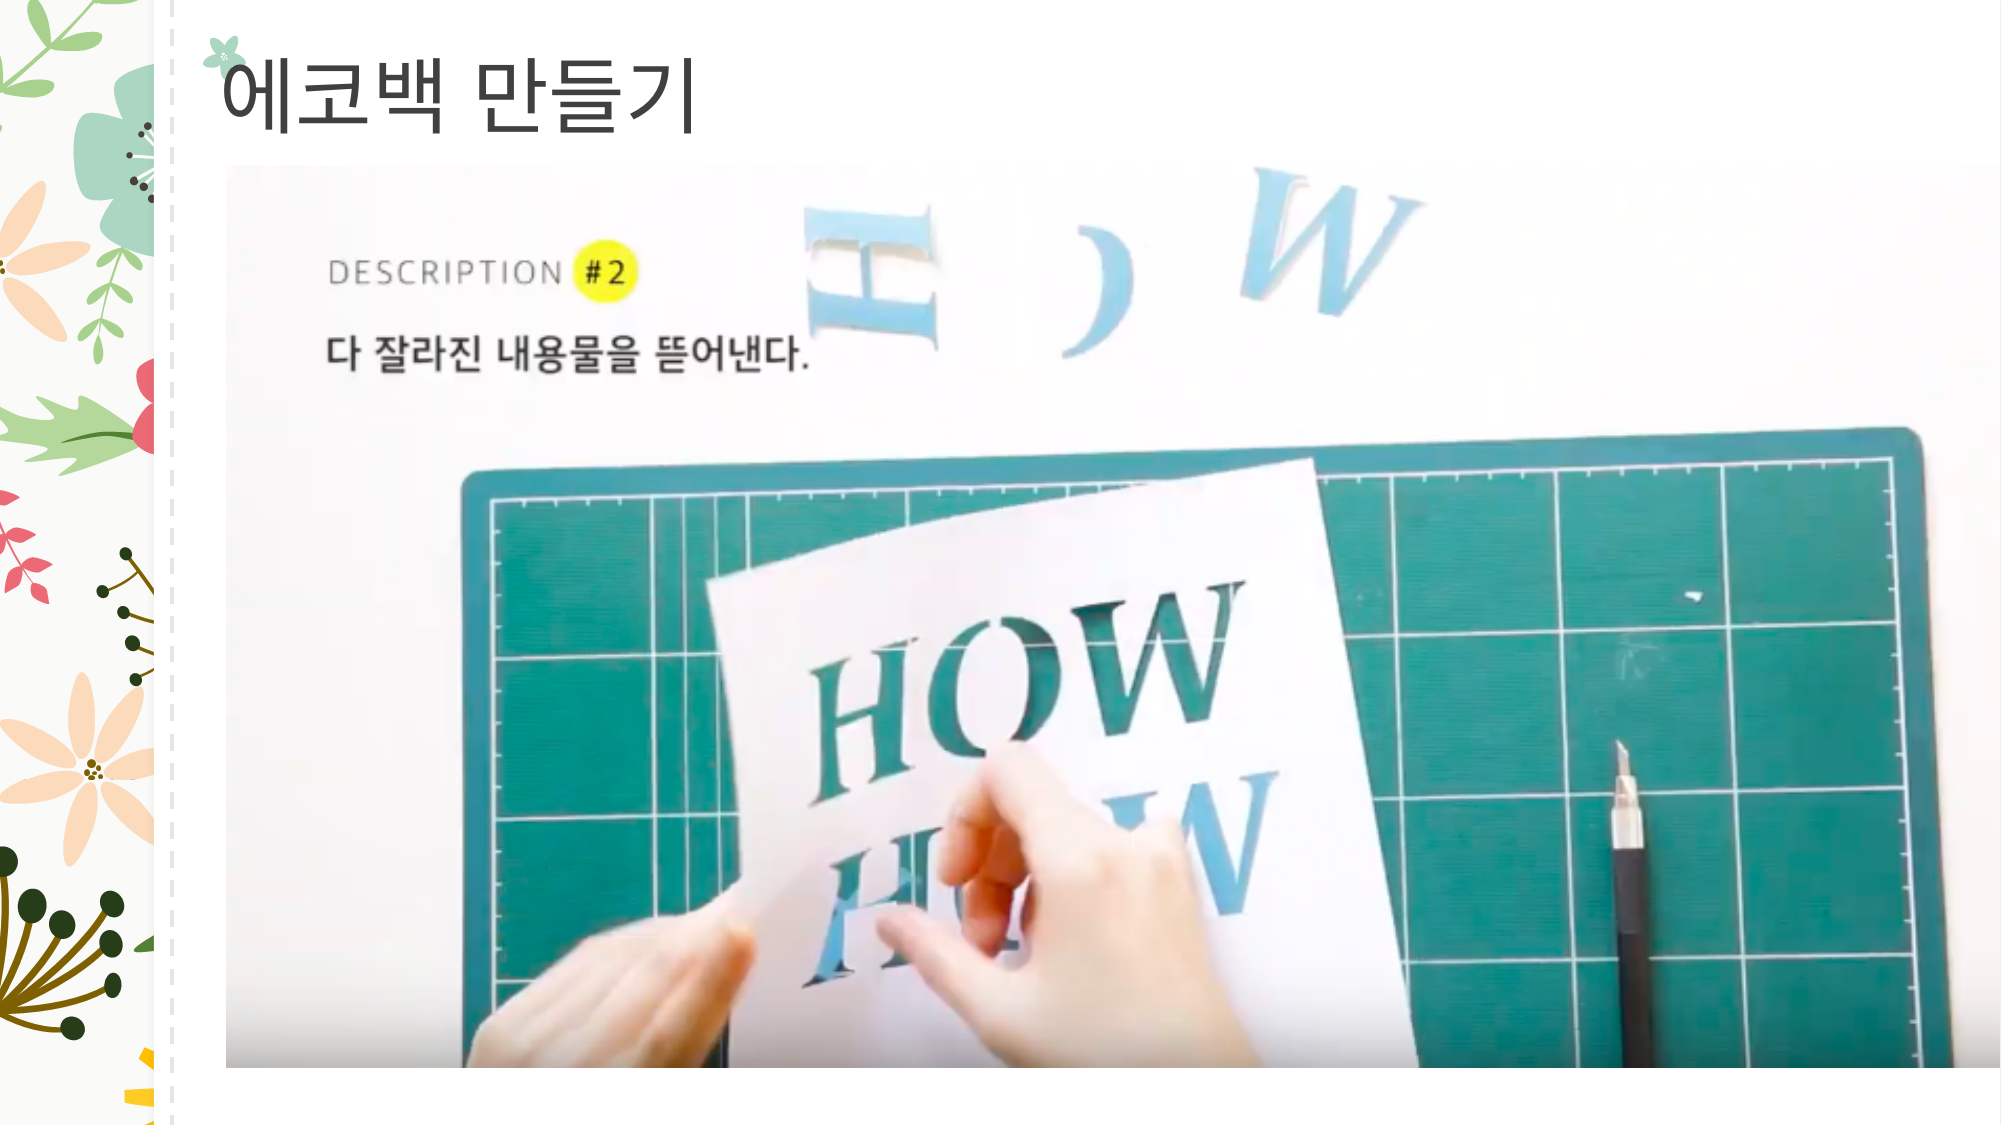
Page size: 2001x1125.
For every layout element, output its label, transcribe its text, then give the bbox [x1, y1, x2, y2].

picture [226, 165, 2000, 1068]
picture [0, 0, 153, 1125]
text_box 에코백 만들기 [204, 36, 717, 252]
